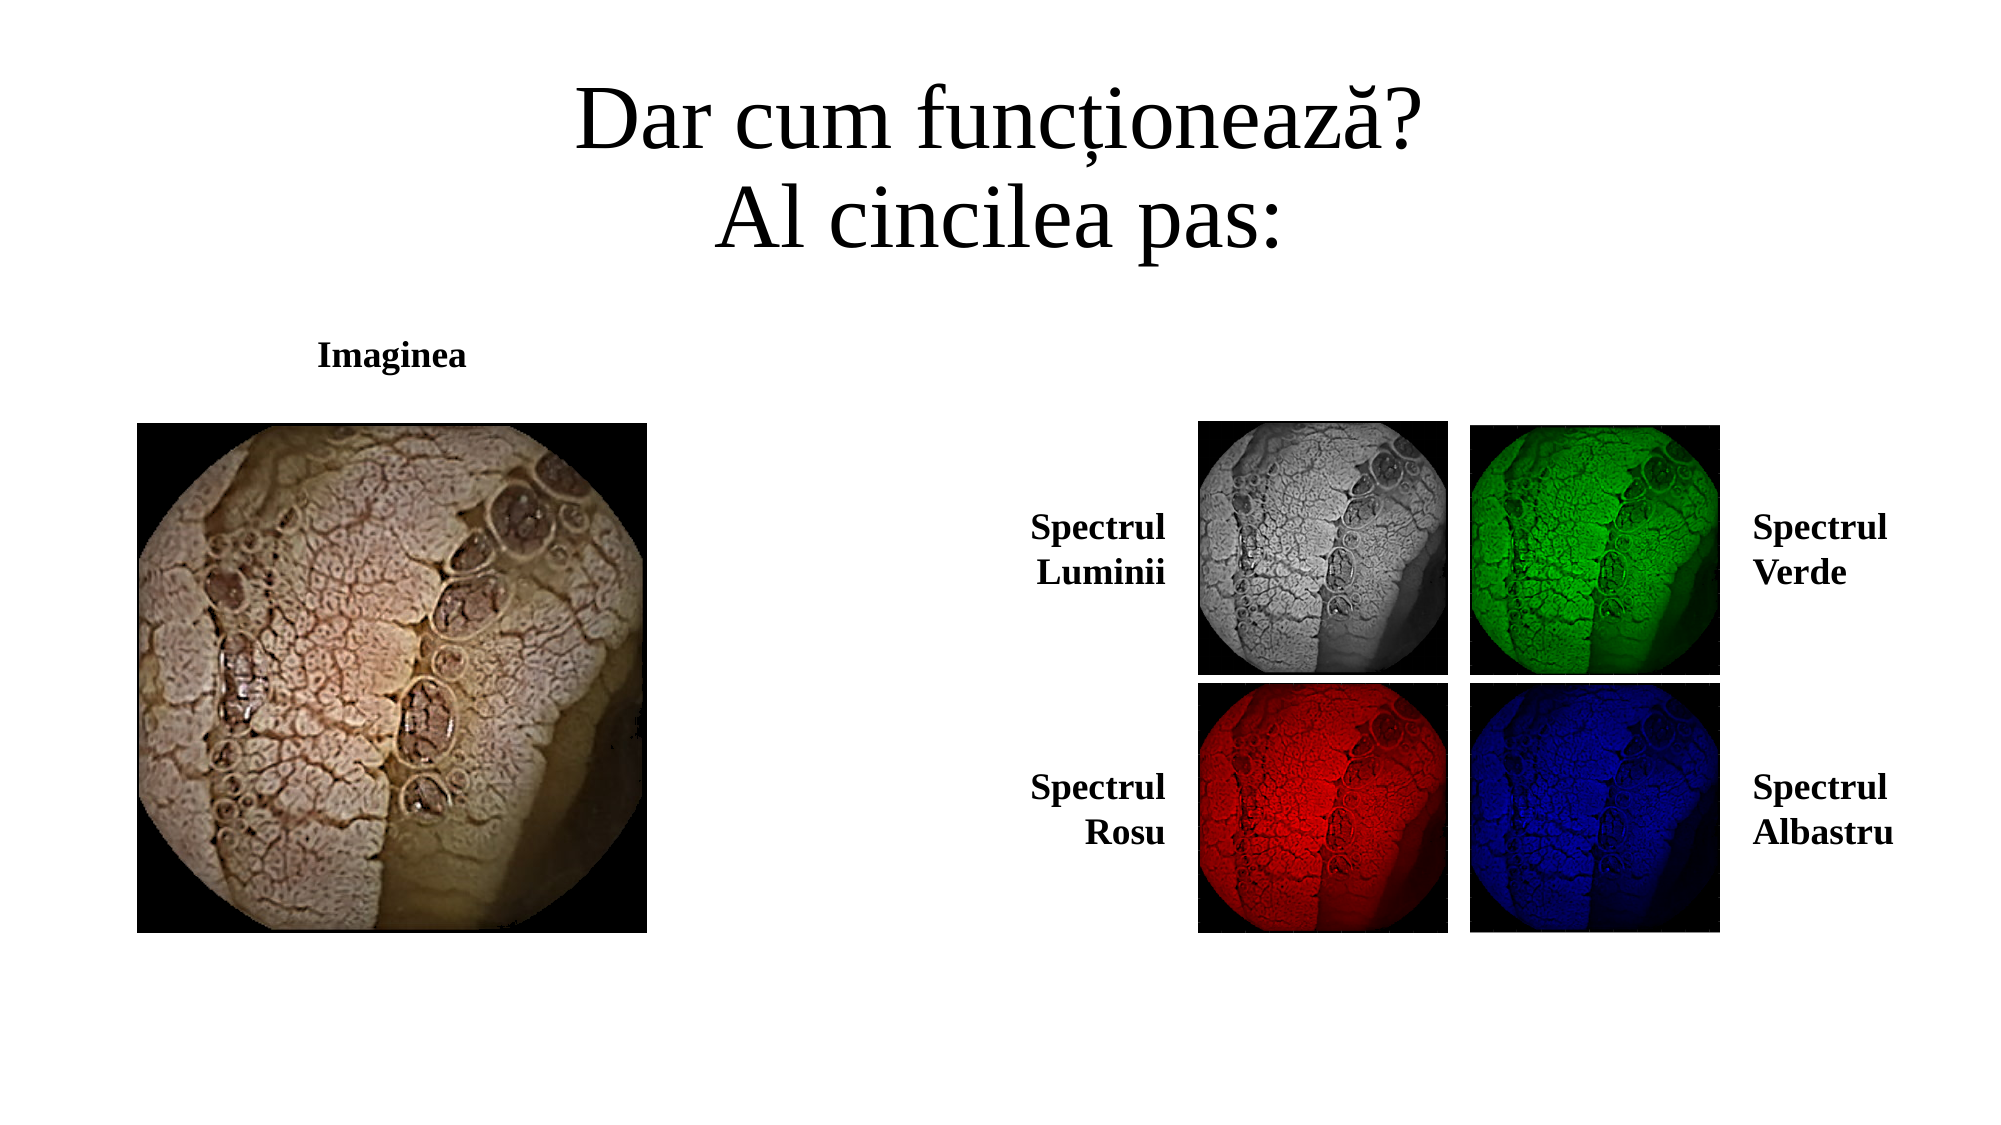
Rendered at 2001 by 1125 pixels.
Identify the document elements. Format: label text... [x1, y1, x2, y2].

title Dar cum funcționează? Al cincilea pas: [137, 59, 1863, 278]
text_box Imaginea [137, 322, 647, 383]
text_box Spectrul Rosu [982, 754, 1181, 860]
text_box Spectrul Luminii [982, 494, 1181, 600]
picture [1470, 683, 1720, 933]
picture [137, 423, 647, 933]
picture [1470, 425, 1720, 675]
text_box Spectrul Verde [1737, 494, 1936, 600]
picture [1198, 420, 1448, 675]
picture [1198, 683, 1448, 933]
text_box Spectrul Albastru [1737, 754, 1936, 860]
